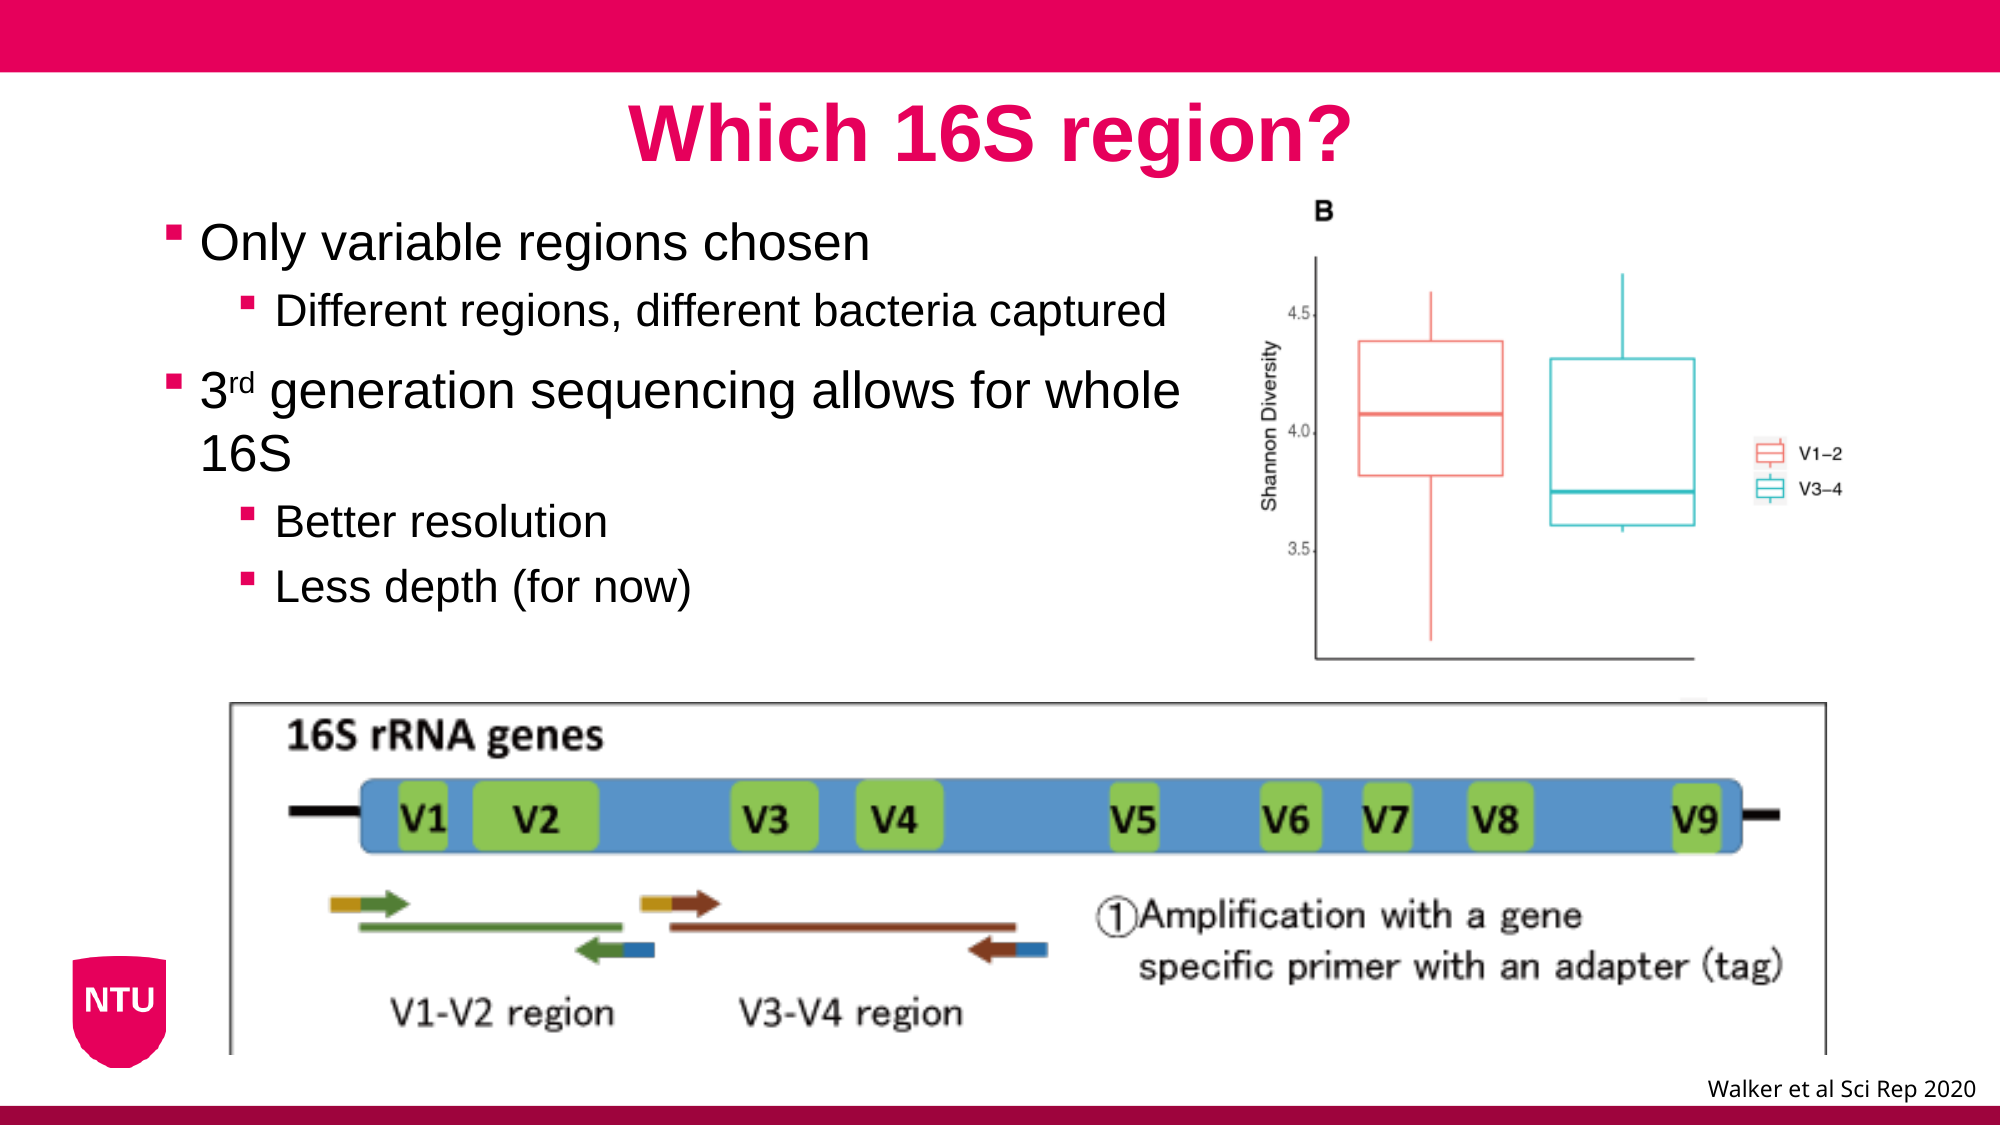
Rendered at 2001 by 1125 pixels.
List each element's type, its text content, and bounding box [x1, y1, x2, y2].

text_box Walker et al Sci Rep 2020 [1693, 1067, 1993, 1110]
picture [227, 173, 1828, 1055]
picture [1740, 420, 1859, 519]
list Only variable regions chosen Different regions, different bacteria captured 3rd generation sequencing allows for whole 16S Better resolution Less depth (for now) [162, 200, 1228, 687]
text_box Which 16S region? [72, 72, 1928, 185]
